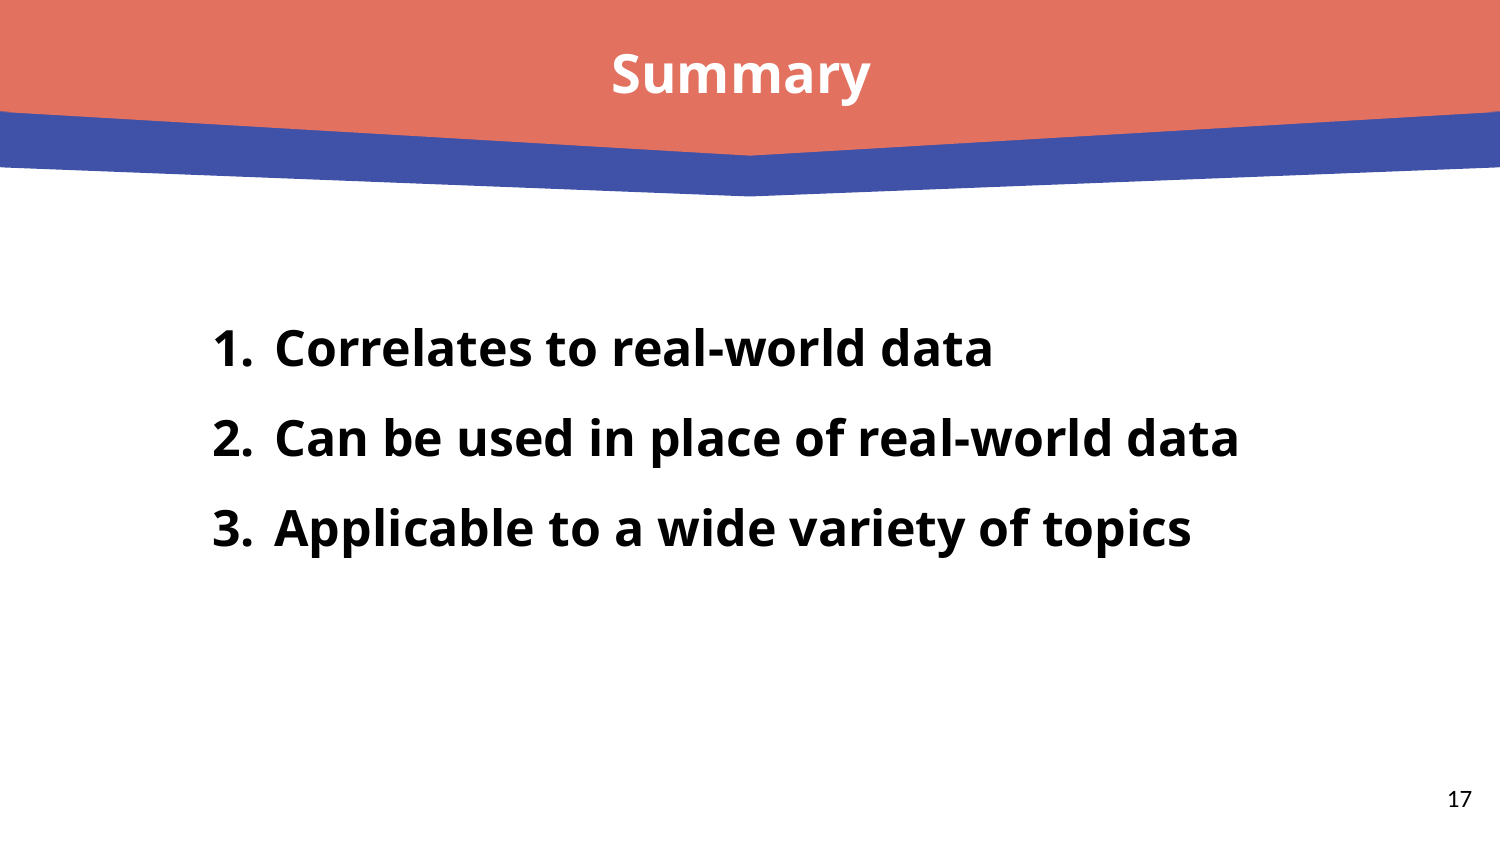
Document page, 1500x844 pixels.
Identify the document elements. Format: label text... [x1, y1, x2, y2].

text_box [0, 164, 1500, 197]
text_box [0, 0, 1500, 156]
slide_number 17 [1389, 764, 1480, 830]
list Correlates to real-world data Can be used in place of real-world data Applicable to a wide variety of topics [191, 283, 1355, 661]
